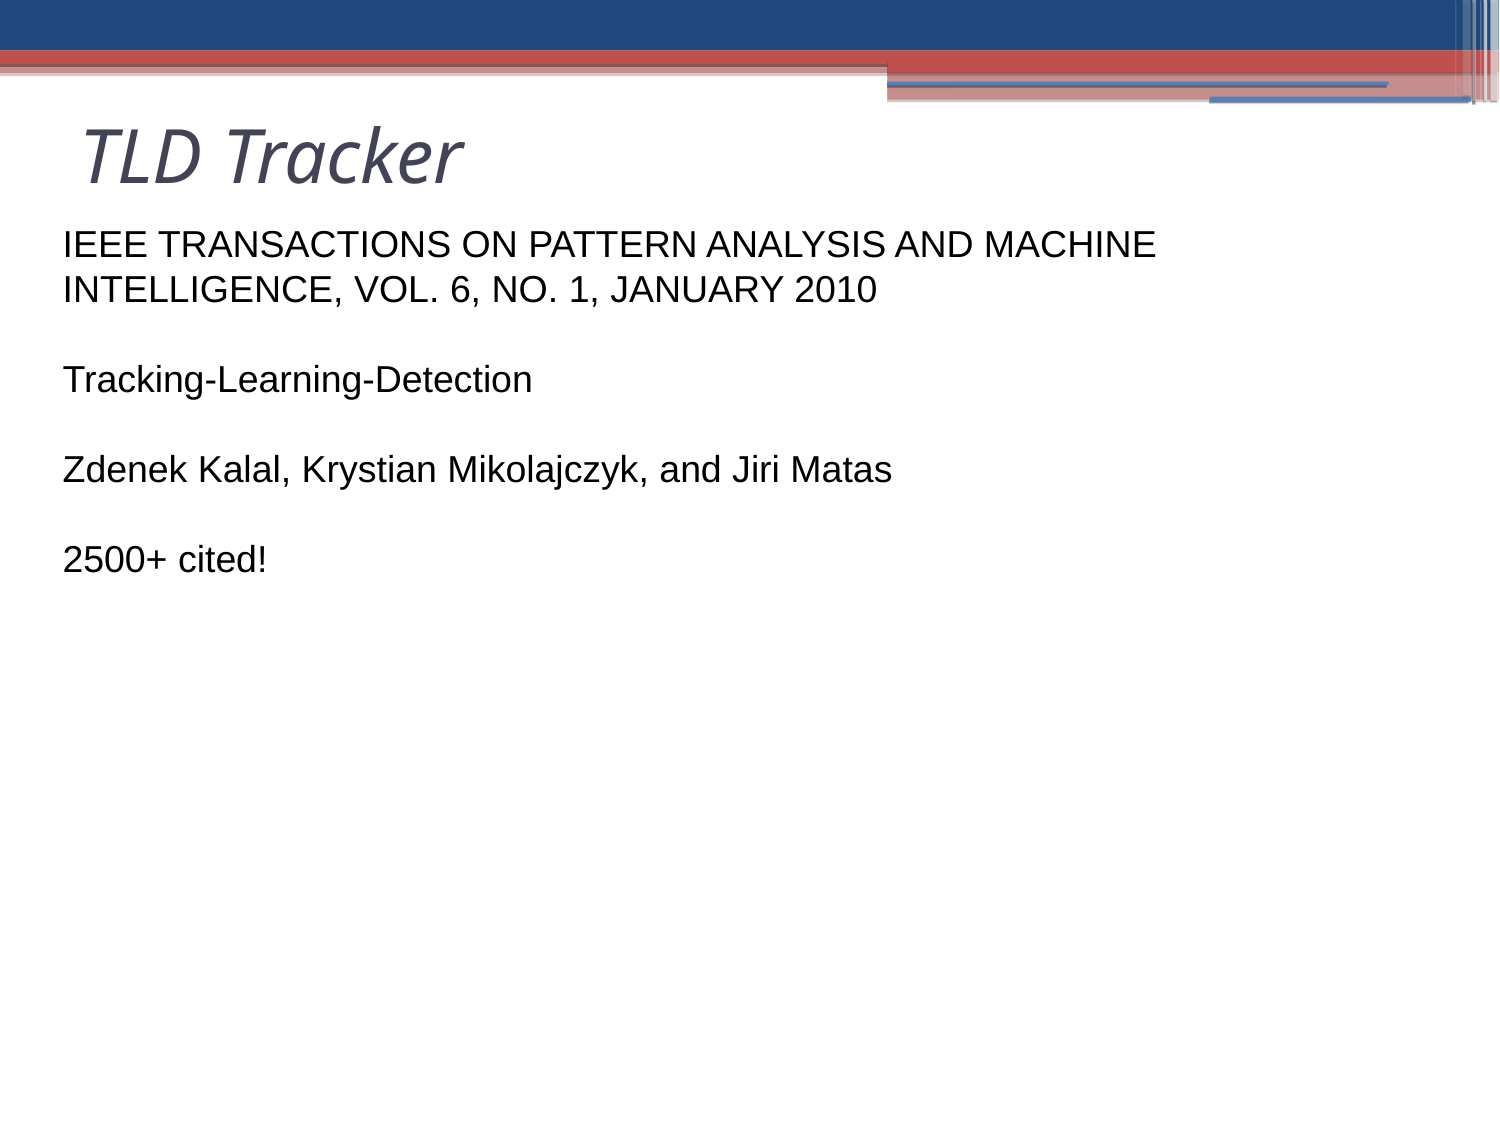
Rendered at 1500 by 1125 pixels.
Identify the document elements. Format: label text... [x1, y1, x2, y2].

text_box IEEE TRANSACTIONS ON PATTERN ANALYSIS AND MACHINE INTELLIGENCE, VOL. 6, NO. 1, JANUARY 2010 Tracking-Learning-Detection Zdenek Kalal, Krystian Mikolajczyk, and Jiri Matas 2500+ cited! [47, 212, 1355, 1019]
text_box TLD Tracker [64, 66, 1414, 241]
